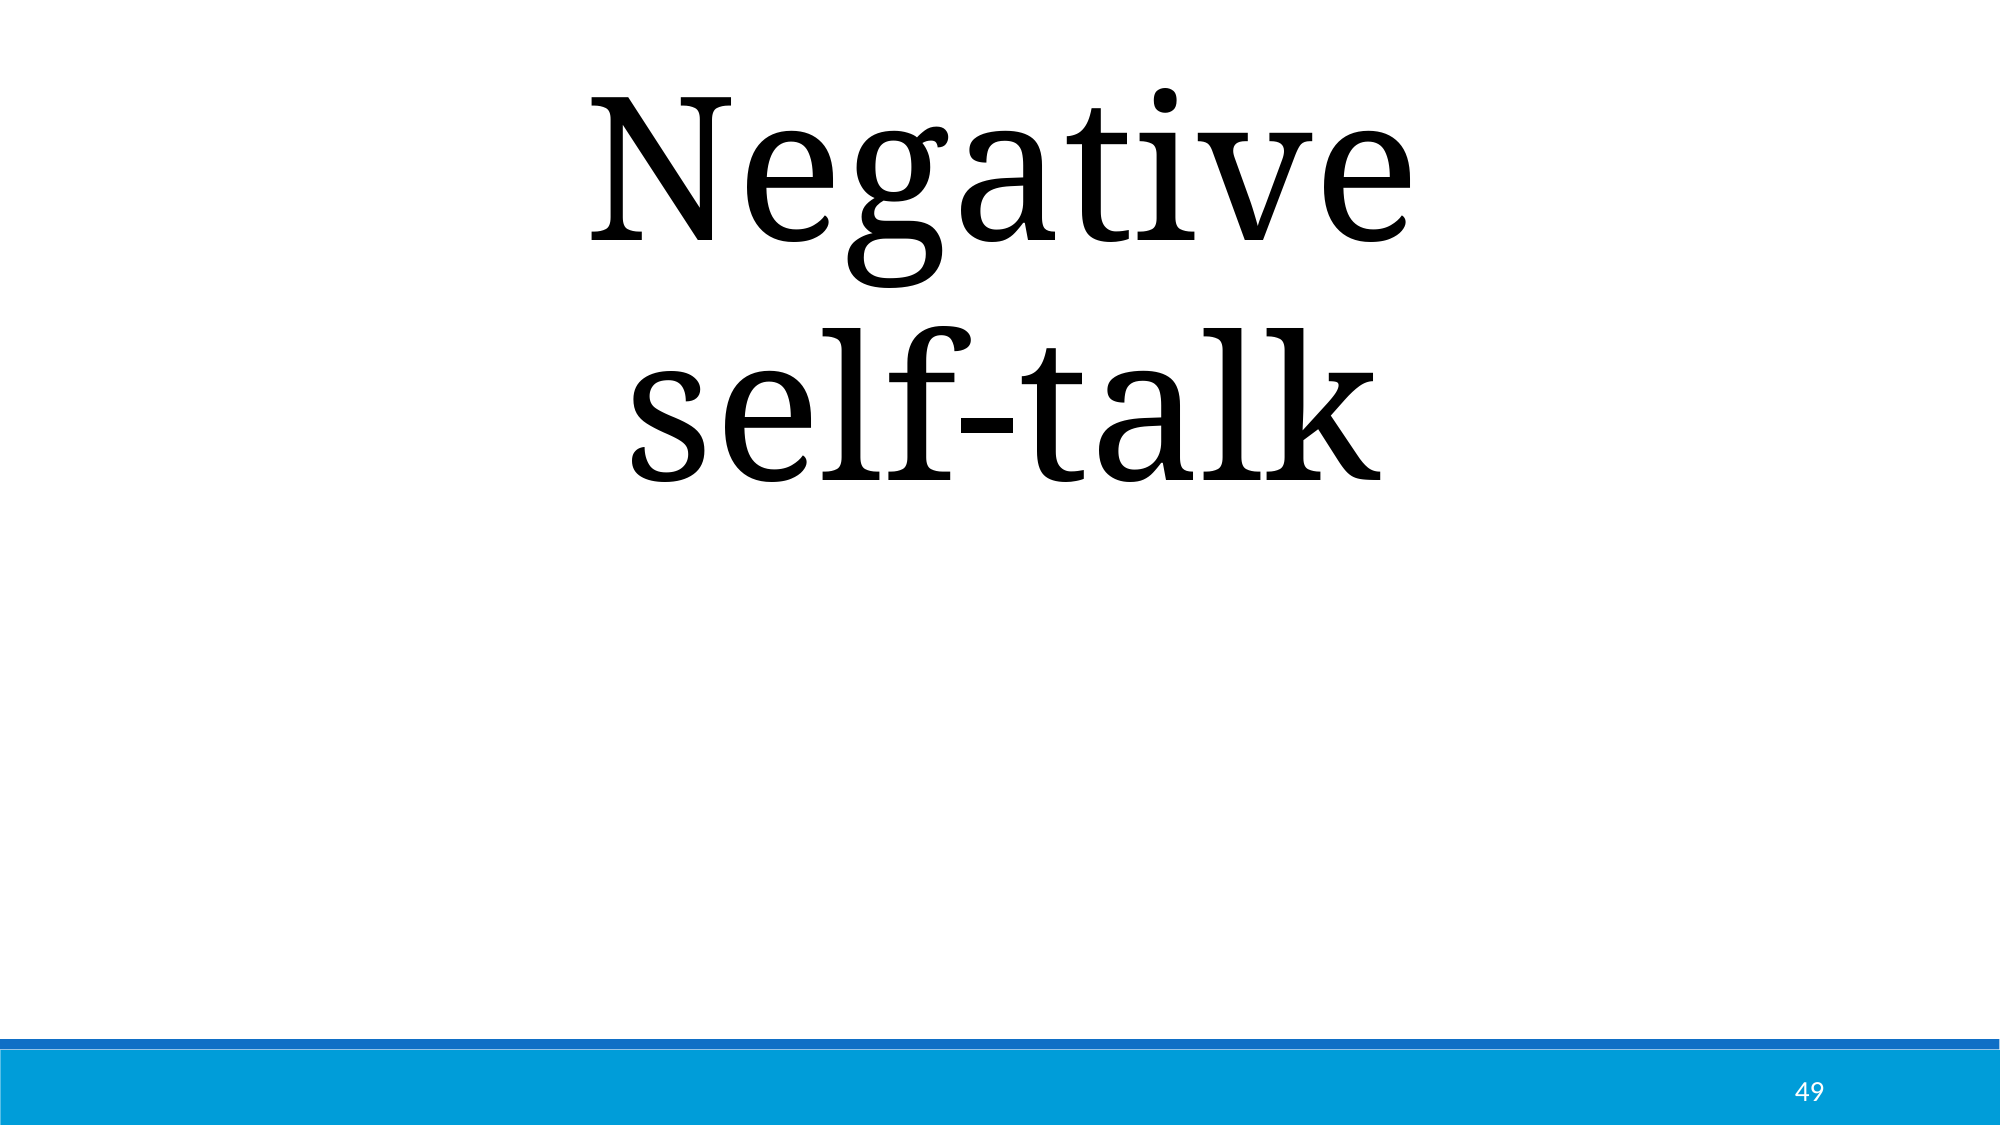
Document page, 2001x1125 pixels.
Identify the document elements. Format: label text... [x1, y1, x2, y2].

text_box Negative self-talk [63, 33, 1942, 528]
slide_number 49 [1624, 1059, 1840, 1120]
